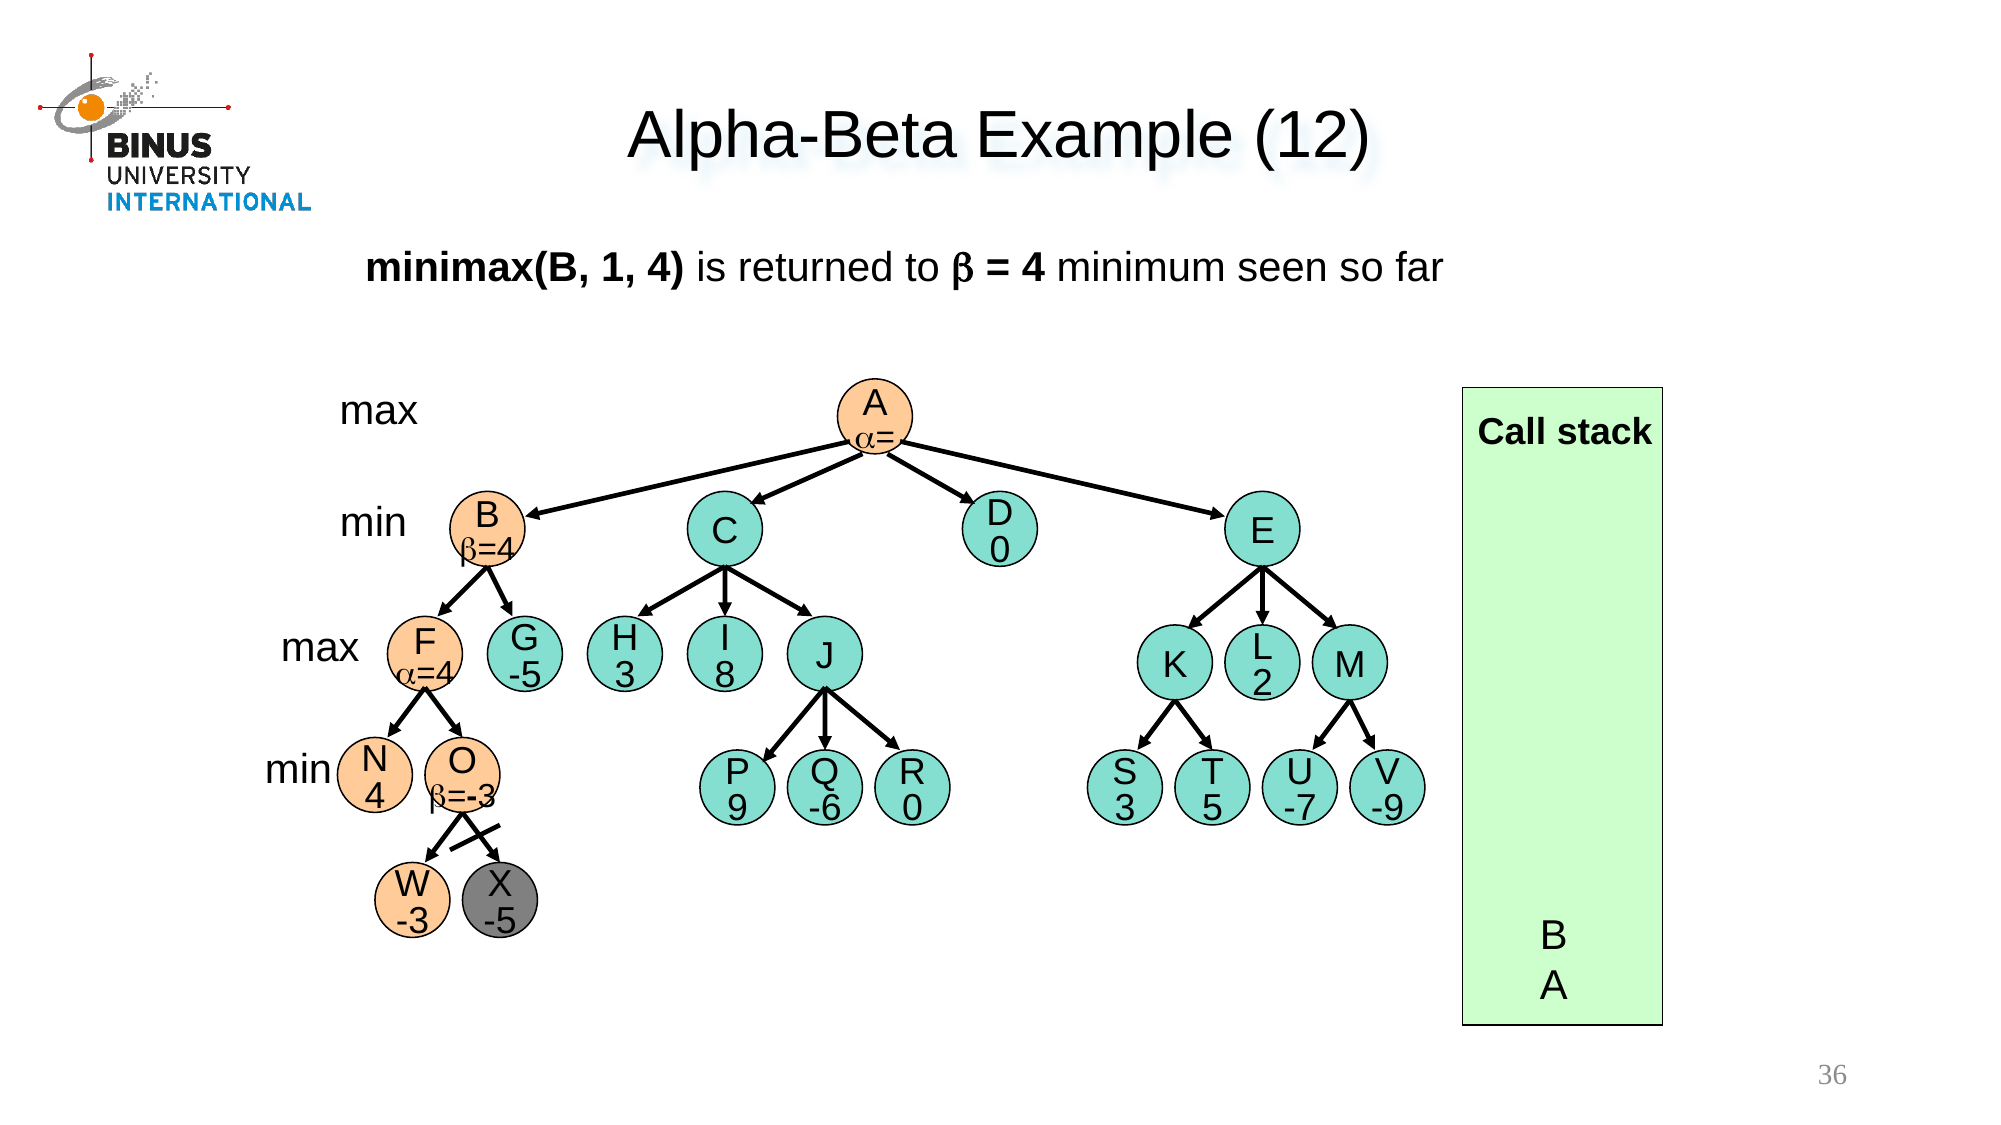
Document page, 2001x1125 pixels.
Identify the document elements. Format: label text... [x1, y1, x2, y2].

text_box W -3 [374, 862, 449, 938]
text_box Call stack [1462, 399, 1668, 460]
text_box G -5 [487, 616, 563, 692]
text_box [1462, 460, 1663, 1025]
text_box D 0 [962, 491, 1038, 567]
text_box [1262, 566, 1338, 629]
text_box [1312, 701, 1350, 751]
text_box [449, 812, 538, 938]
text_box [525, 441, 851, 520]
text_box A = [837, 378, 913, 454]
text_box max [324, 375, 434, 440]
text_box [718, 568, 732, 617]
text_box [887, 453, 976, 504]
text_box [1256, 567, 1269, 625]
text_box [824, 687, 901, 751]
text_box E [1224, 491, 1300, 567]
text_box [437, 566, 487, 617]
text_box U -7 [1262, 749, 1338, 825]
text_box B [1525, 900, 1583, 965]
text_box B =4 [449, 491, 525, 567]
text_box [424, 687, 463, 738]
text_box [637, 566, 725, 617]
text_box [424, 830, 449, 863]
text_box I 8 [687, 616, 763, 692]
text_box R 0 [874, 749, 950, 825]
text_box [387, 688, 425, 738]
text_box min [325, 487, 423, 553]
text_box [487, 566, 513, 617]
text_box [1137, 701, 1175, 751]
text_box V -9 [1349, 749, 1425, 825]
text_box [1187, 566, 1262, 629]
text_box Q -6 [787, 750, 863, 825]
text_box [1349, 699, 1375, 751]
text_box Alpha-Beta Example (12) [350, 62, 1650, 200]
text_box [1462, 387, 1663, 399]
text_box J [787, 616, 863, 692]
text_box [1174, 699, 1213, 751]
text_box [899, 441, 1225, 520]
text_box P 9 [699, 749, 775, 825]
text_box S 3 [1087, 749, 1163, 825]
text_box N 4 [347, 737, 413, 813]
text_box H 3 [587, 616, 663, 692]
text_box [724, 566, 813, 617]
text_box [750, 453, 863, 505]
list minimax(B, 1, 4) is returned to  = 4 minimum seen so far [350, 237, 1625, 325]
text_box L 2 [1224, 624, 1300, 700]
text_box O =-3 [424, 737, 500, 812]
text_box A [1525, 965, 1583, 1015]
text_box K [1137, 624, 1213, 700]
text_box [762, 688, 825, 763]
picture [0, 0, 348, 269]
slide_number 36 [1412, 1042, 1863, 1103]
text_box C [687, 491, 763, 567]
text_box min [250, 734, 348, 800]
text_box [818, 689, 832, 751]
text_box F =4 [387, 616, 463, 692]
text_box T 5 [1174, 749, 1250, 825]
text_box max [266, 612, 375, 678]
text_box M [1312, 624, 1388, 700]
